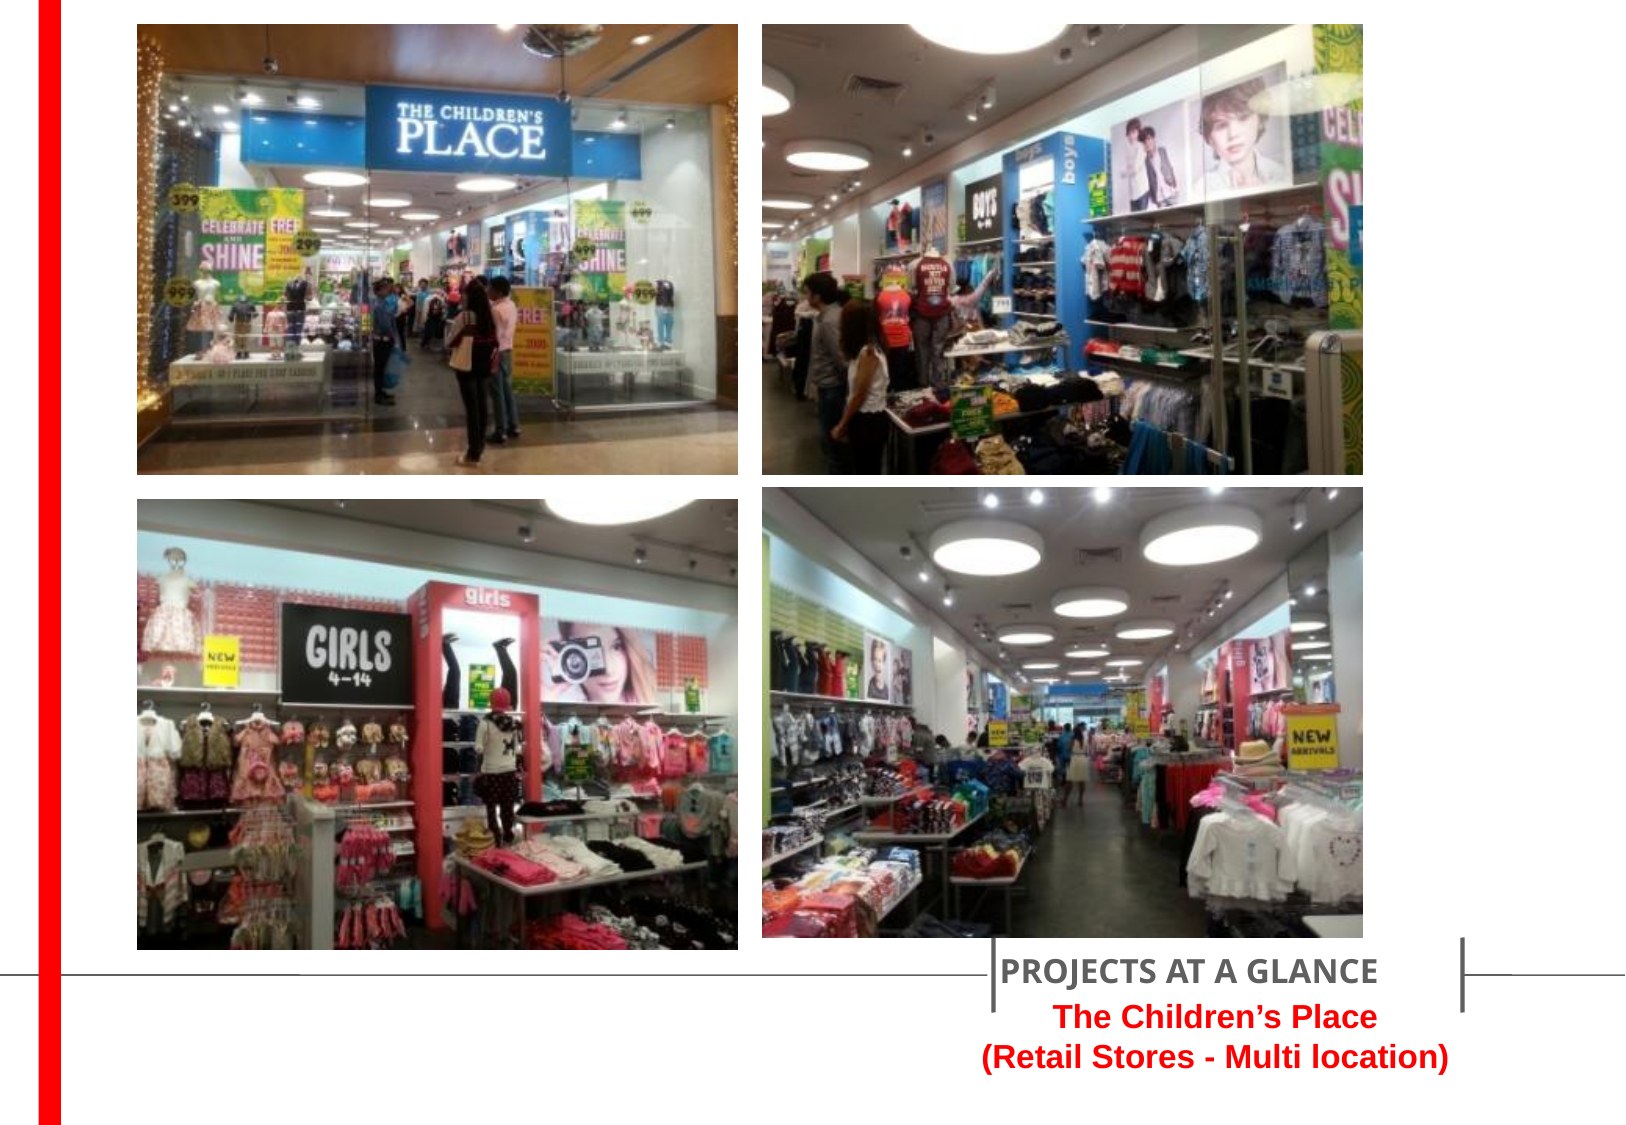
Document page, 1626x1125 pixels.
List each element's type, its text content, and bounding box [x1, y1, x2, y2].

picture [762, 487, 1363, 938]
text_box [38, 0, 61, 1125]
text_box The Children’s Place (Retail Stores - Multi location) [966, 987, 1465, 1083]
picture [137, 499, 738, 951]
text_box PROJECTS AT A GLANCE [984, 943, 1394, 998]
picture [762, 24, 1363, 476]
picture [137, 24, 738, 476]
